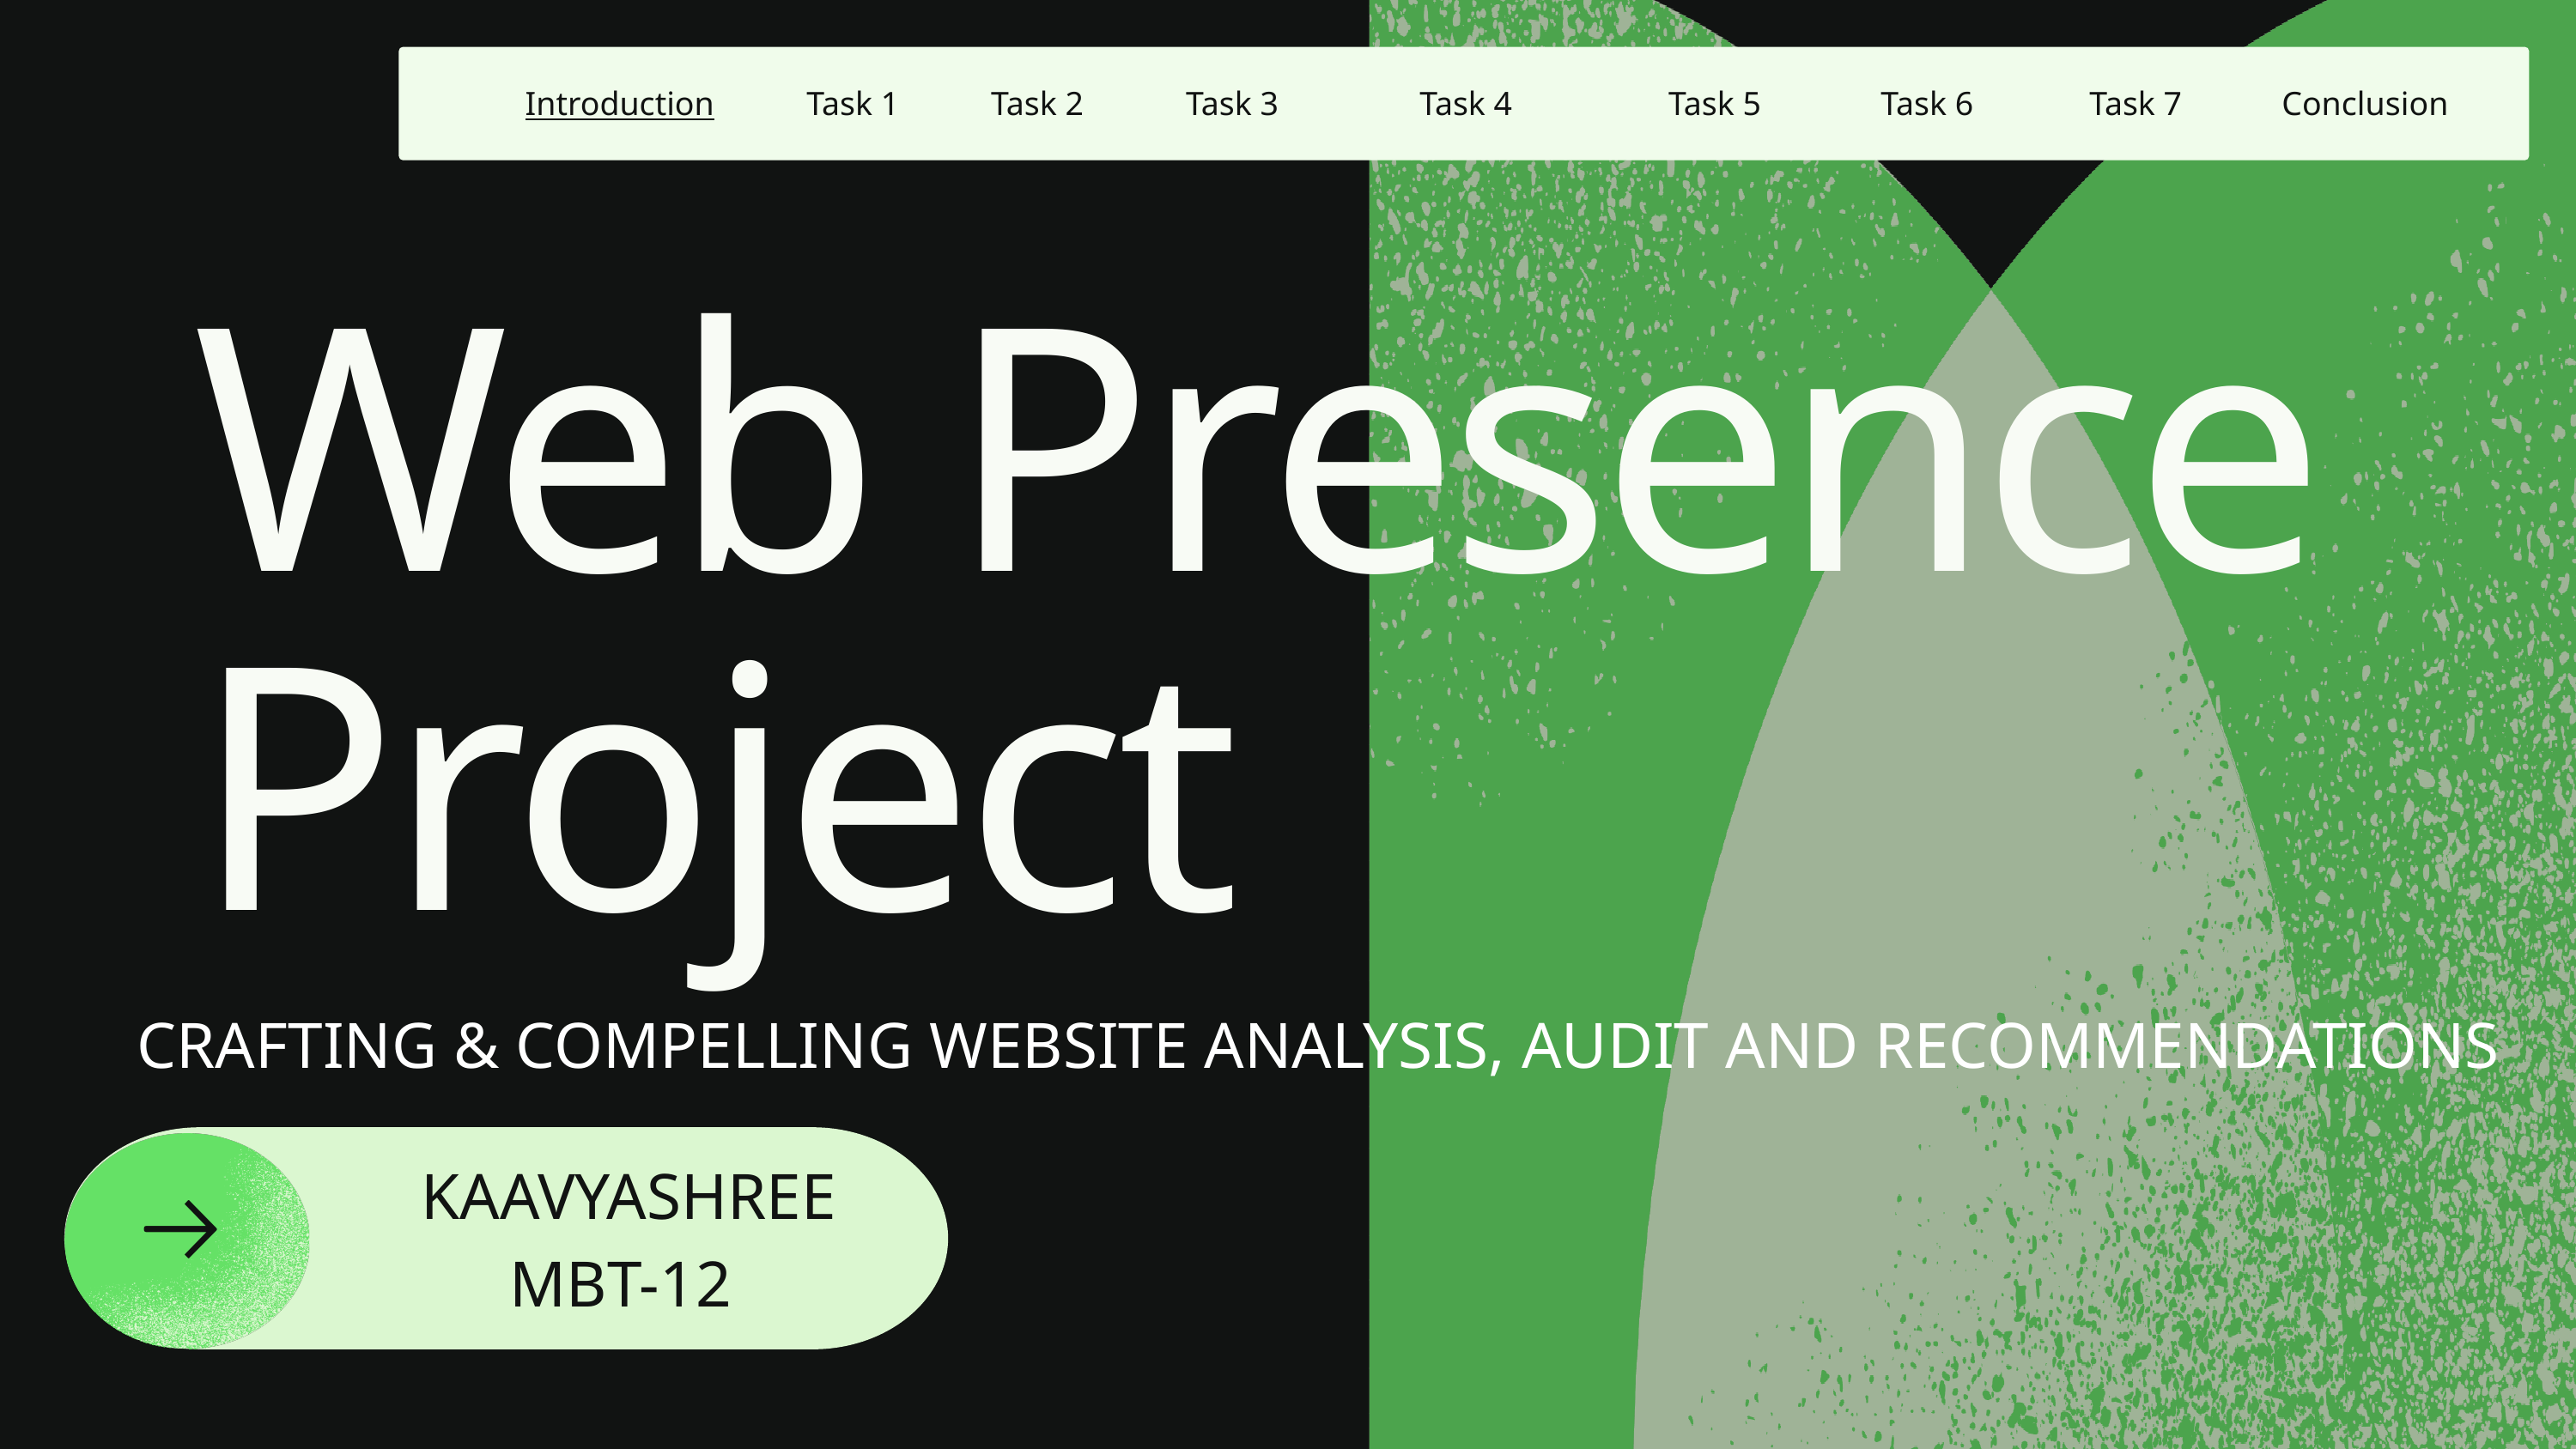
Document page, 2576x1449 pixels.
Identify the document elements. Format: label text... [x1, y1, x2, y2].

text_box [1369, 0, 2576, 992]
text_box Web Presence Project [193, 300, 2351, 979]
text_box CRAFTING & COMPELLING WEBSITE ANALYSIS, AUDIT AND RECOMMENDATIONS [0, 992, 2576, 1081]
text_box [64, 1127, 1090, 1362]
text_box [398, 46, 2530, 161]
text_box [1369, 1081, 2576, 1449]
